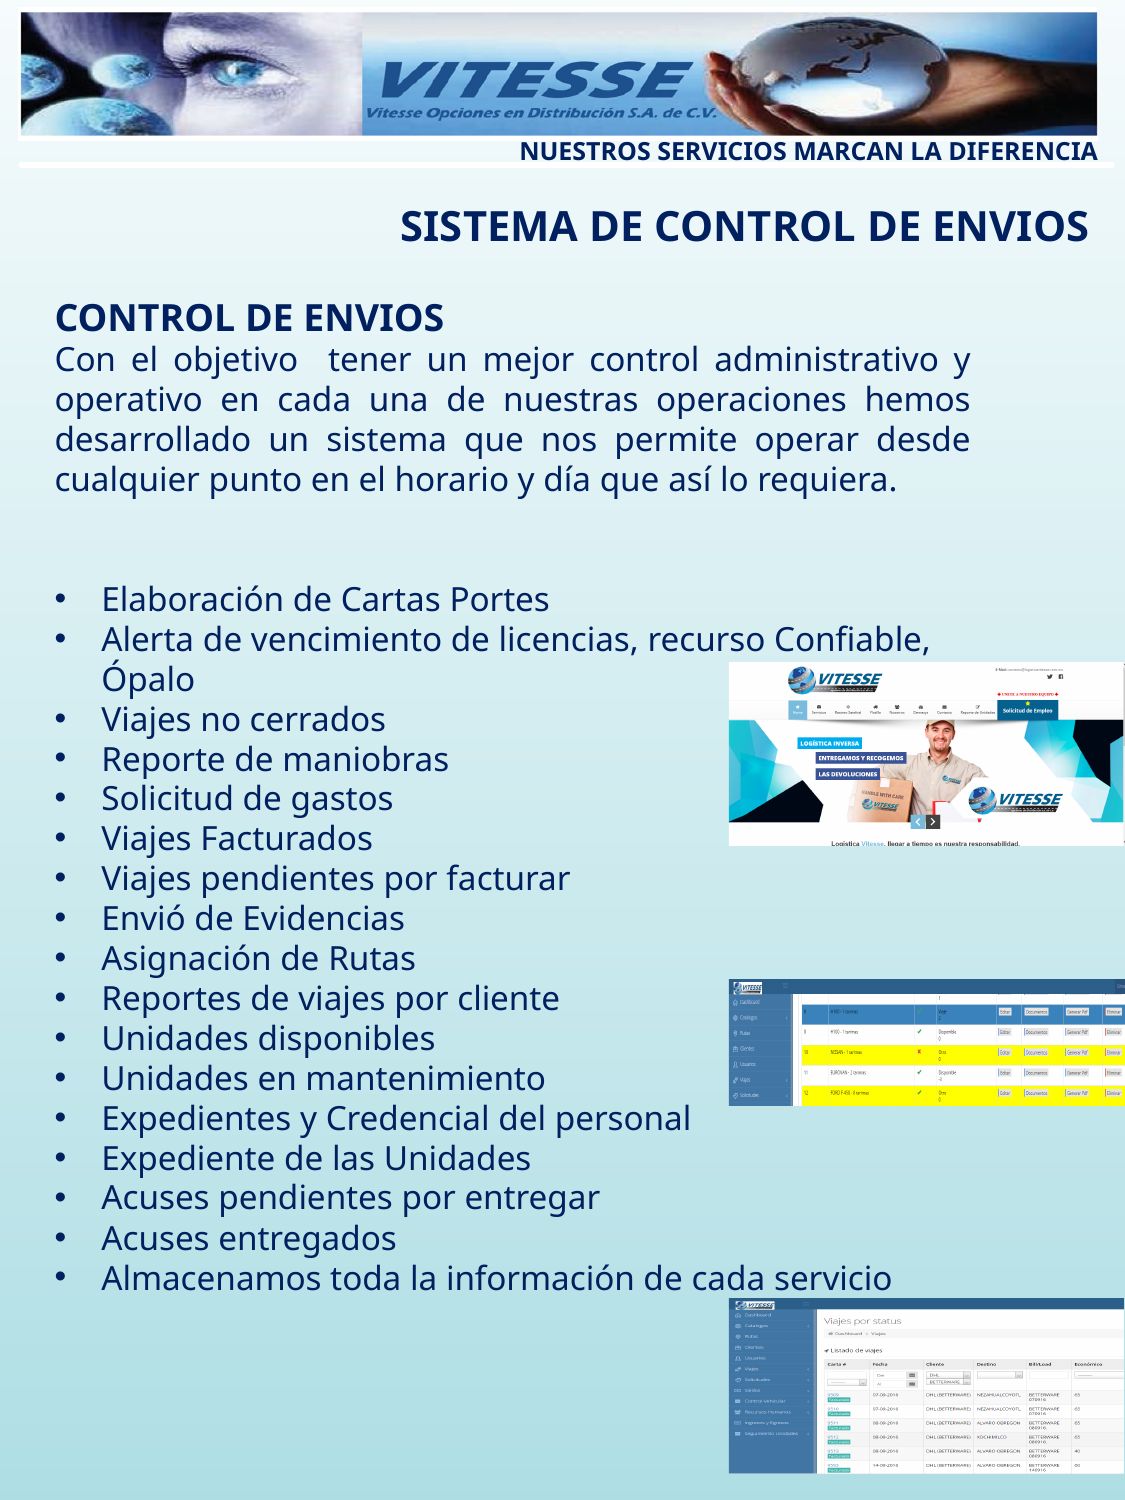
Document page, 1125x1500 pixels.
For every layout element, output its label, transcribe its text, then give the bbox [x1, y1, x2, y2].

text_box NUESTROS SERVICIOS MARCAN LA DIFERENCIA [504, 128, 1114, 174]
text_box SISTEMA DE CONTROL DE ENVIOS [365, 192, 1125, 258]
picture [728, 661, 1125, 846]
picture [8, 7, 1099, 142]
text_box CONTROL DE ENVIOS Con el objetivo tener un mejor control administrativo y operativo en cada una de nuestras operaciones hemos desarrollado un sistema que nos permite operar desde cualquier punto en el horario y día que así lo requiera. Elaboración de Cartas Portes Alerta de vencimiento de licencias, recurso Confiable, Ópalo Viajes no cerrados Reporte de maniobras Solicitud de gastos Viajes Facturados Viajes pendientes por facturar Envió de Evidencias Asignación de Rutas Reportes de viajes por cliente Unidades disponibles Unidades en mantenimiento Expedientes y Credencial del personal Expediente de las Unidades Acuses pendientes por entregar Acuses entregados Almacenamos toda la información de cada servicio [39, 286, 987, 1344]
picture [728, 978, 1125, 1106]
picture [728, 1297, 1125, 1474]
